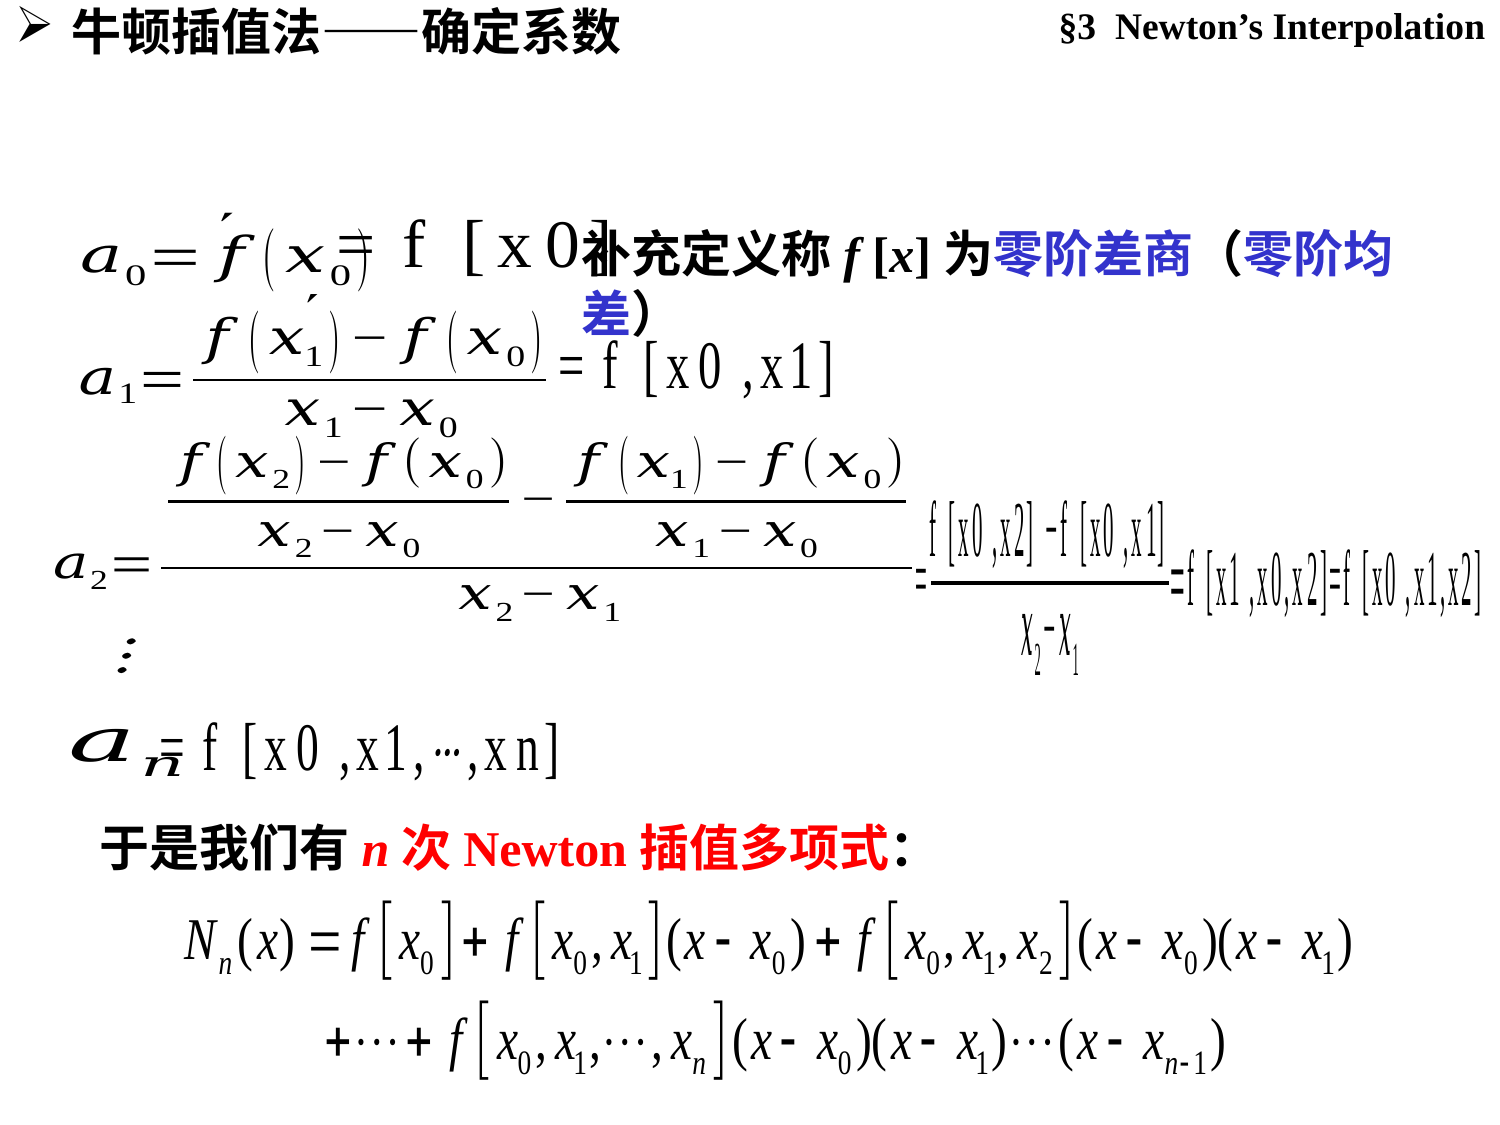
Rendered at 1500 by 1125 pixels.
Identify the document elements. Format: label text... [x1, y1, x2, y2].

text_box 补充定义称f [x]为零阶差商（零阶均差） [566, 214, 1494, 350]
text_box §3 Newton’s Interpolation [962, 0, 1500, 50]
title 牛顿插值法——确定系数 [0, 0, 763, 60]
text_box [174, 896, 1361, 1094]
text_box 于是我们有n次Newton插值多项式： [84, 808, 924, 944]
